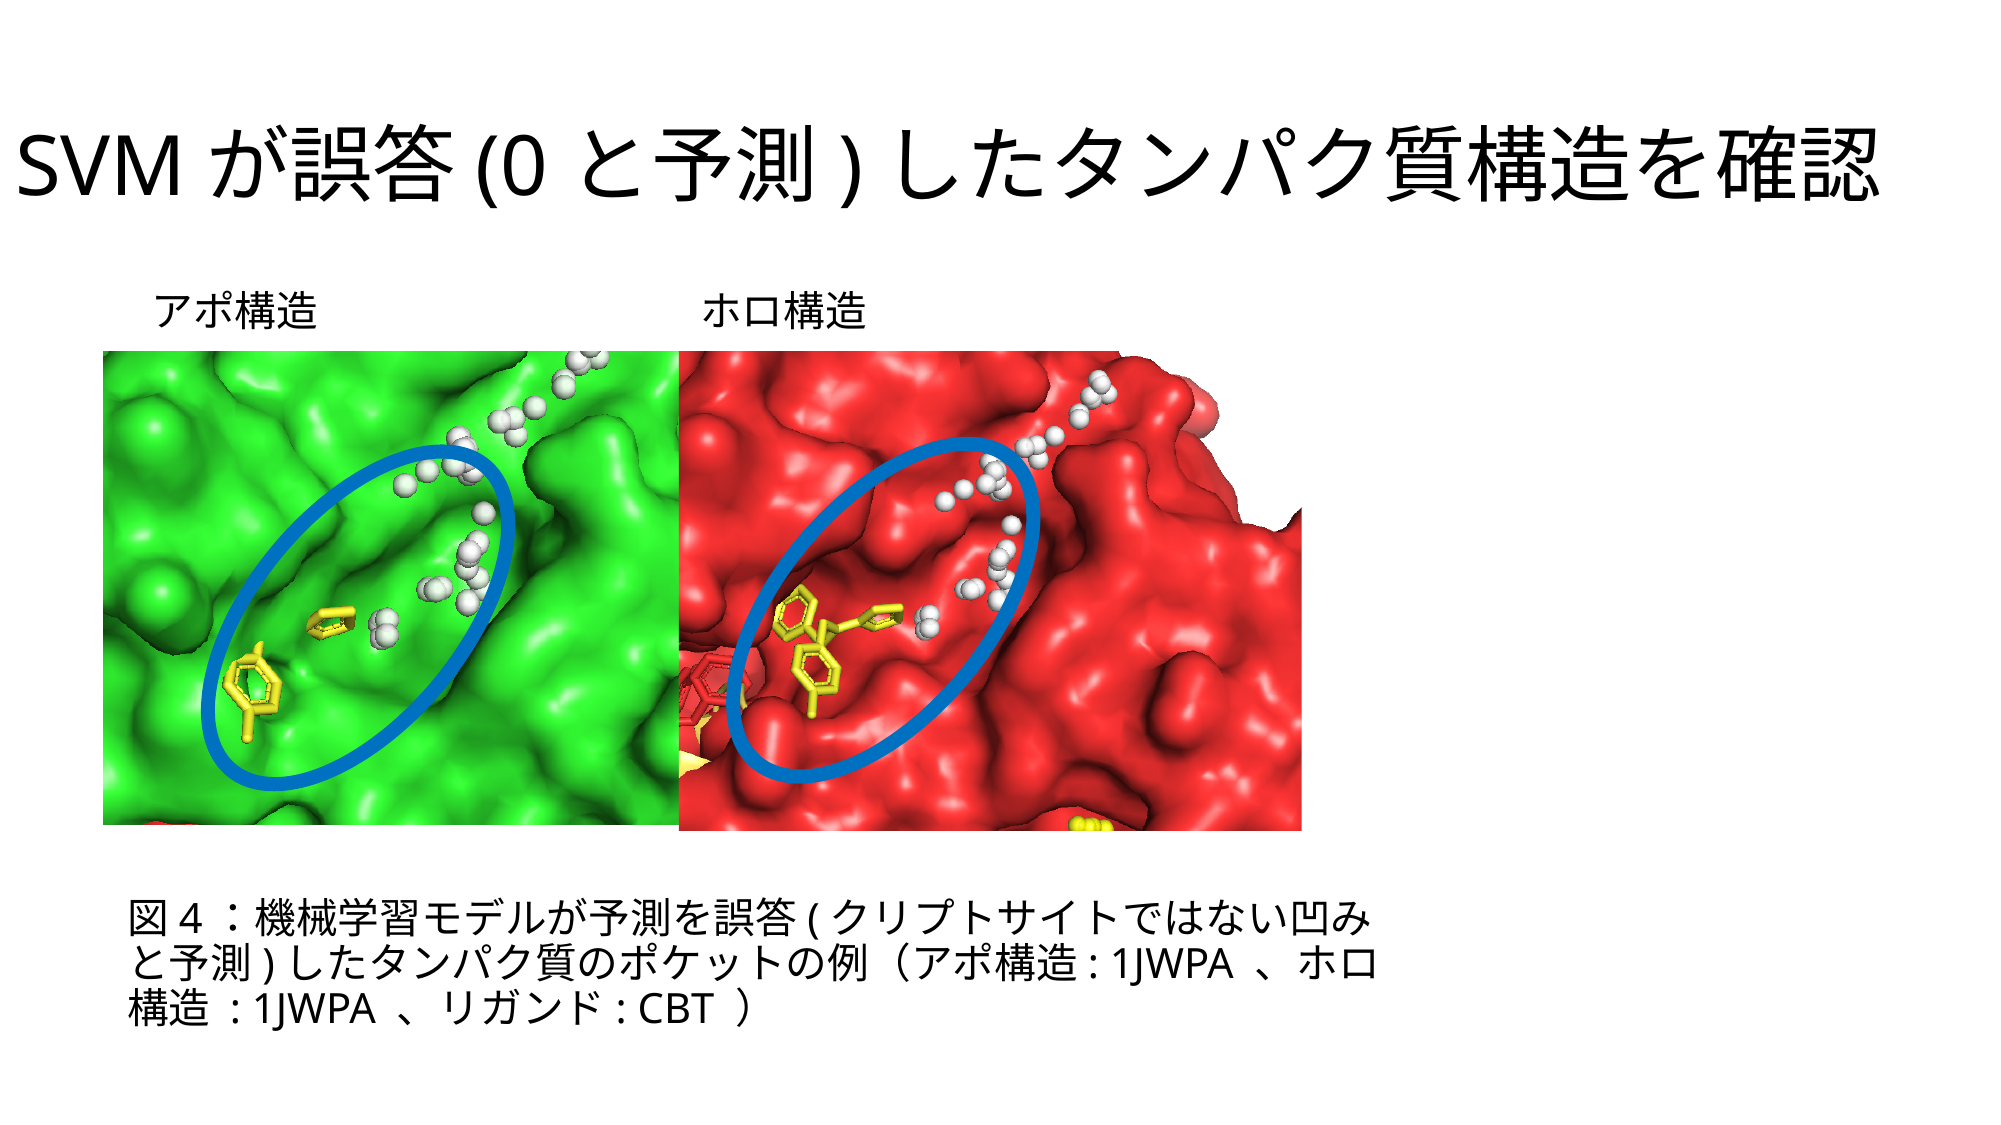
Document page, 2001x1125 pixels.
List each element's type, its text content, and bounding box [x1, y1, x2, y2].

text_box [136, 277, 884, 824]
text_box 図4：機械学習モデルが予測を誤答(クリプトサイトではない凹みと予測)したタンパク質のポケットの例（アポ構造: 1JWPA 、ホロ構造 : 1JWPA 、リガンド: CBT ） [112, 864, 1419, 1066]
picture [103, 351, 1302, 831]
text_box SVMが誤答(0と予測)したタンパク質構造を確認 [0, 59, 1981, 278]
